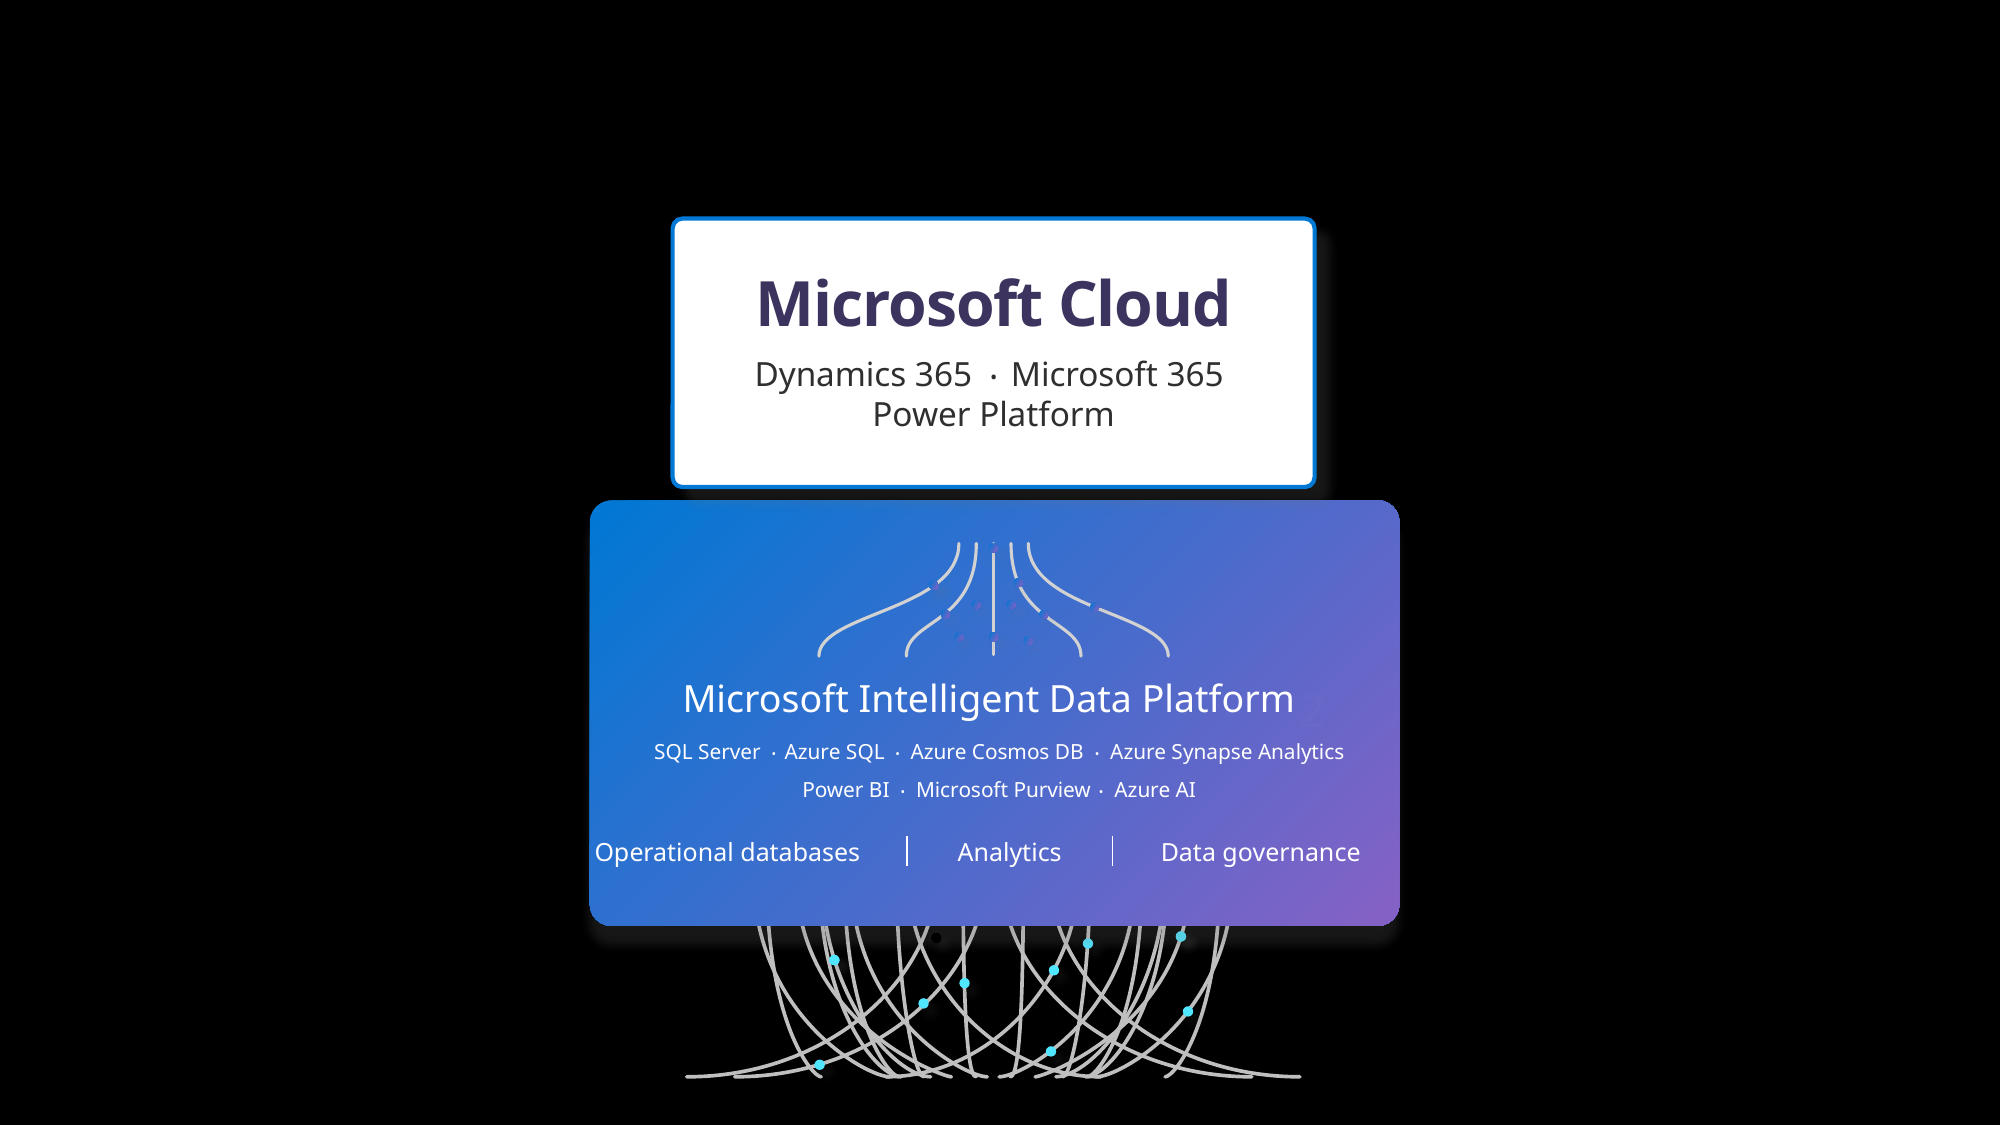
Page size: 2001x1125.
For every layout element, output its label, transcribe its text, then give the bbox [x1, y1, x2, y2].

text_box Microsoft Intelligent Data Platform [642, 675, 1336, 740]
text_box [686, 874, 1301, 1078]
text_box SQL Server • Azure SQL • Azure Cosmos DB • Azure Synapse Analytics Power BI • Microsoft Purview • Azure AI [652, 738, 1346, 821]
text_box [818, 543, 1169, 657]
text_box Operational databases [594, 836, 861, 867]
text_box Data governance [1160, 836, 1361, 867]
text_box Analytics [957, 836, 1062, 867]
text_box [672, 218, 1315, 488]
text_box 2 [589, 500, 1400, 926]
